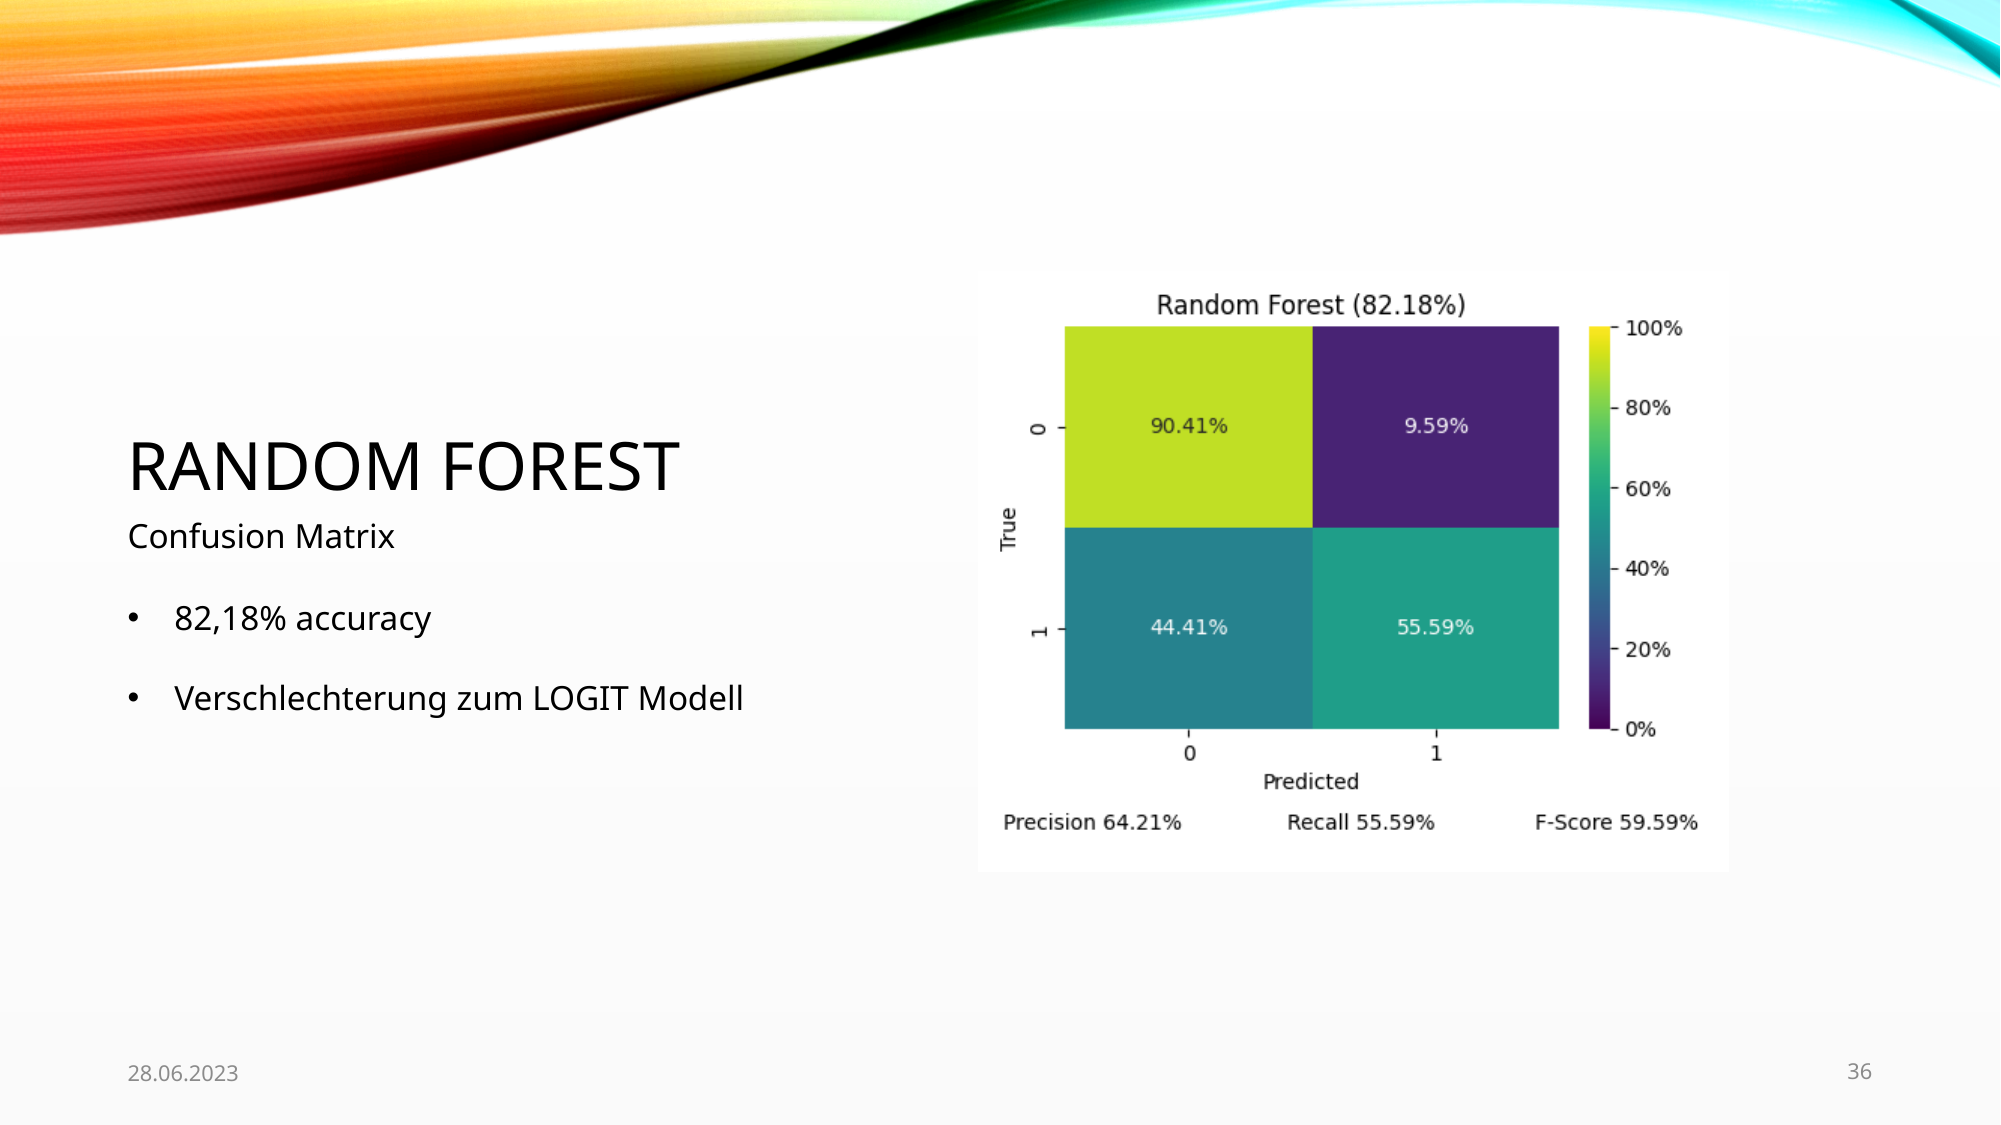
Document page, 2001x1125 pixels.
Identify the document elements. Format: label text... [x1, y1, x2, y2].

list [978, 270, 1729, 872]
picture [0, 0, 2000, 237]
title Random Forest [112, 249, 788, 512]
slide_number 36 [1437, 1042, 1888, 1103]
list Confusion Matrix 82,18% accuracy Verschlechterung zum LOGIT Modell [112, 512, 788, 1021]
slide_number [112, 1042, 590, 1103]
